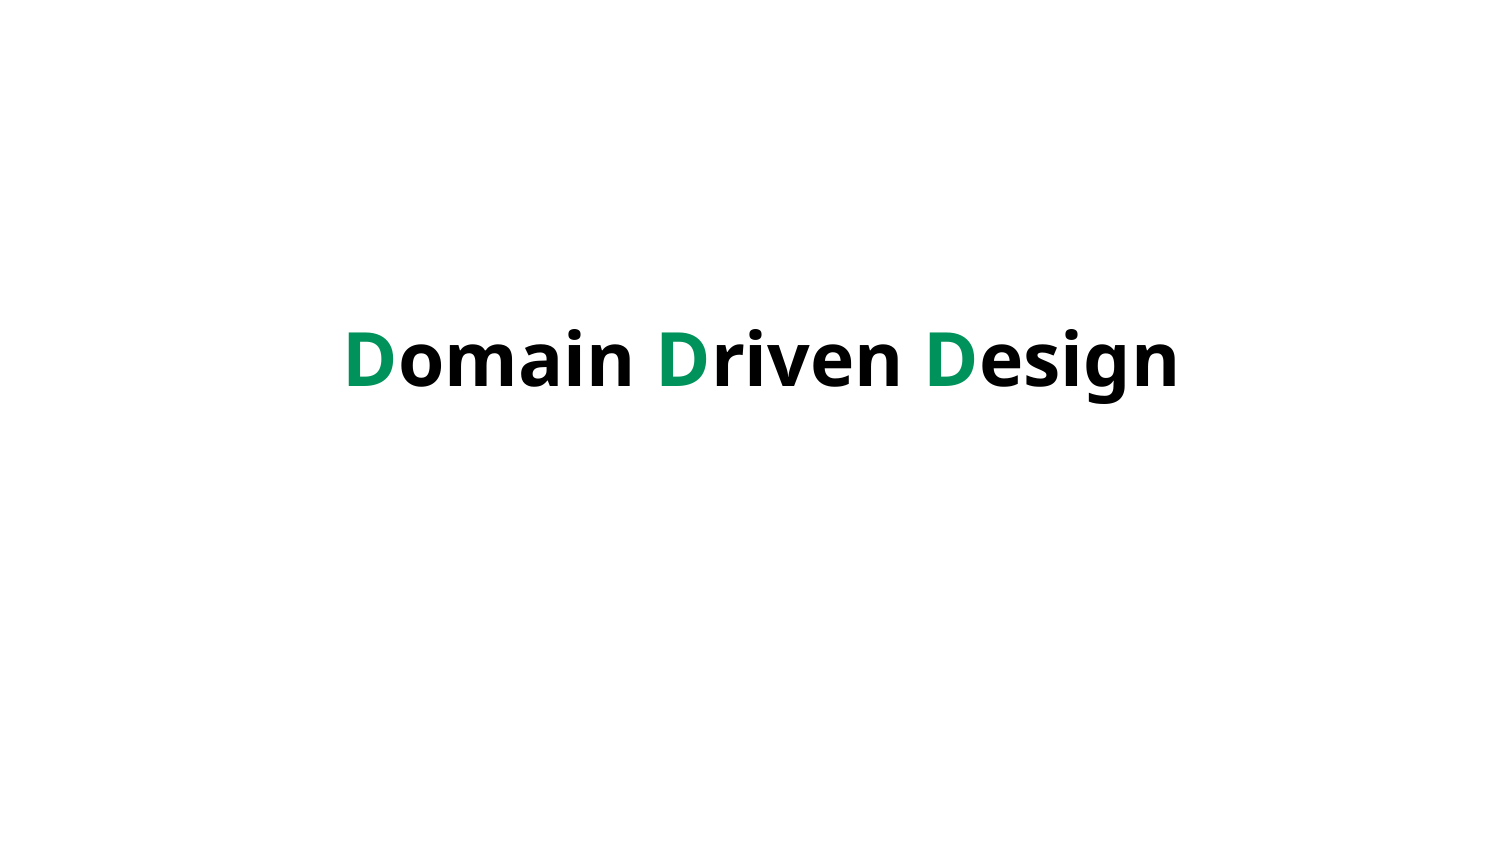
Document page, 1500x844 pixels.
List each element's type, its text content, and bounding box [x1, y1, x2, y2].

text_box Domain Driven Design [265, 291, 1258, 422]
